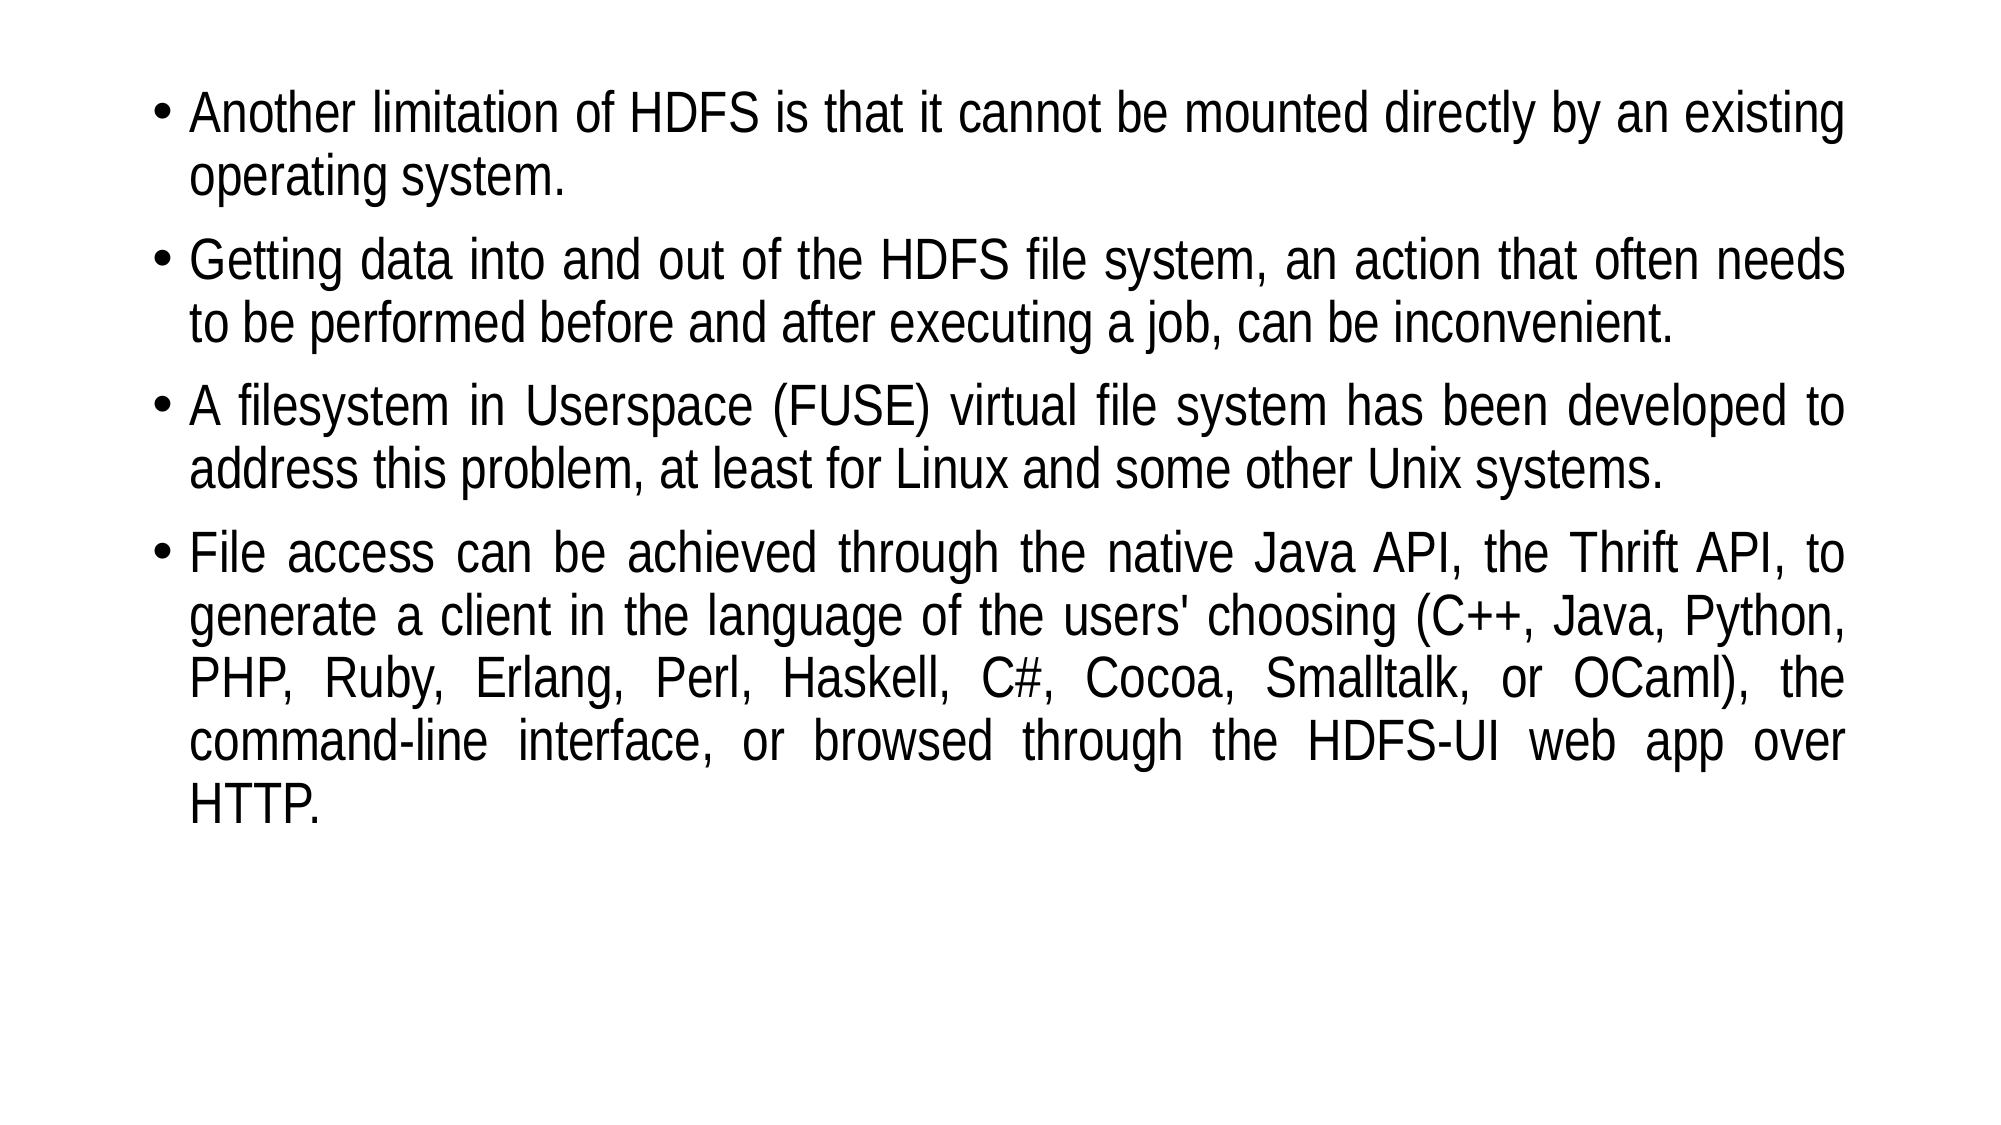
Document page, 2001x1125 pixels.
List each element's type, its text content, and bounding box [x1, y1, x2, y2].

list Another limitation of HDFS is that it cannot be mounted directly by an existing operating system. Getting data into and out of the HDFS file system, an action that often needs to be performed before and after executing a job, can be inconvenient. A filesystem in Userspace (FUSE) virtual file system has been developed to address this problem, at least for Linux and some other Unix systems. File access can be achieved through the native Java API, the Thrift API, to generate a client in the language of the users' choosing (C++, Java, Python, PHP, Ruby, Erlang, Perl, Haskell, C#, Cocoa, Smalltalk, or OCaml), the command-line interface, or browsed through the HDFS-UI web app over HTTP. [137, 75, 1863, 1014]
